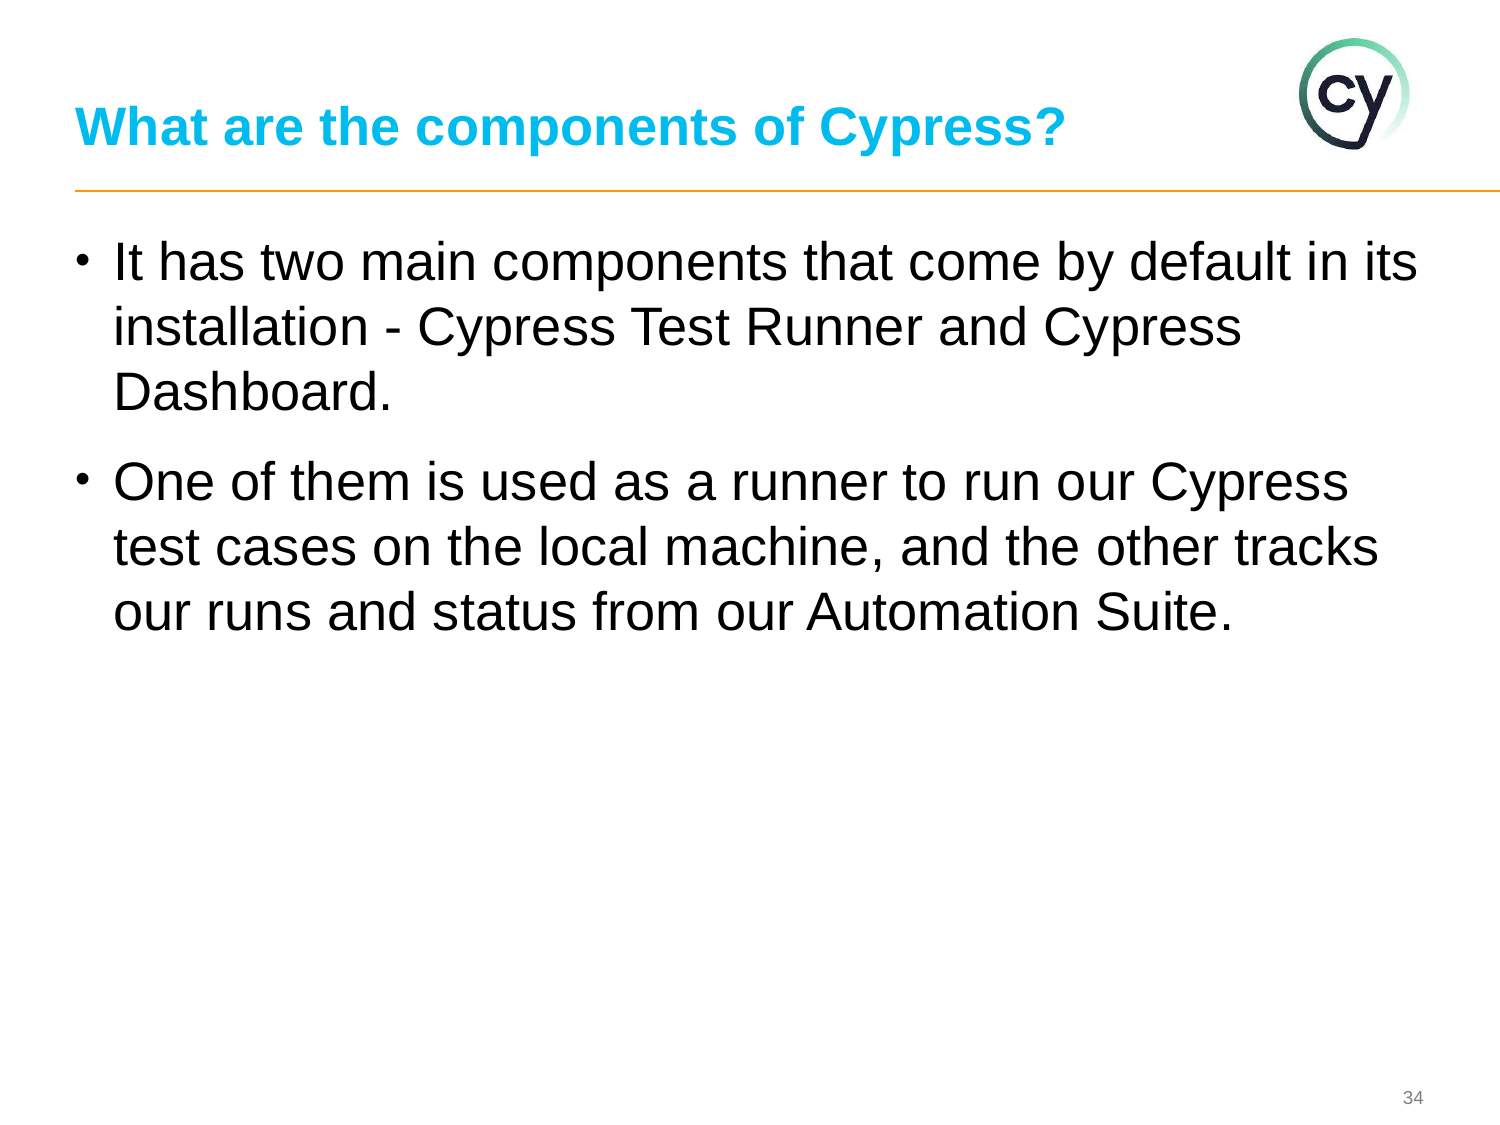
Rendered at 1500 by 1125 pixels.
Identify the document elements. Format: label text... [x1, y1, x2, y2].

list It has two main components that come by default in its installation - Cypress Test Runner and Cypress Dashboard. One of them is used as a runner to run our Cypress test cases on the local machine, and the other tracks our runs and status from our Automation Suite. [75, 226, 1425, 1018]
title What are the components of Cypress? [75, 27, 1422, 157]
